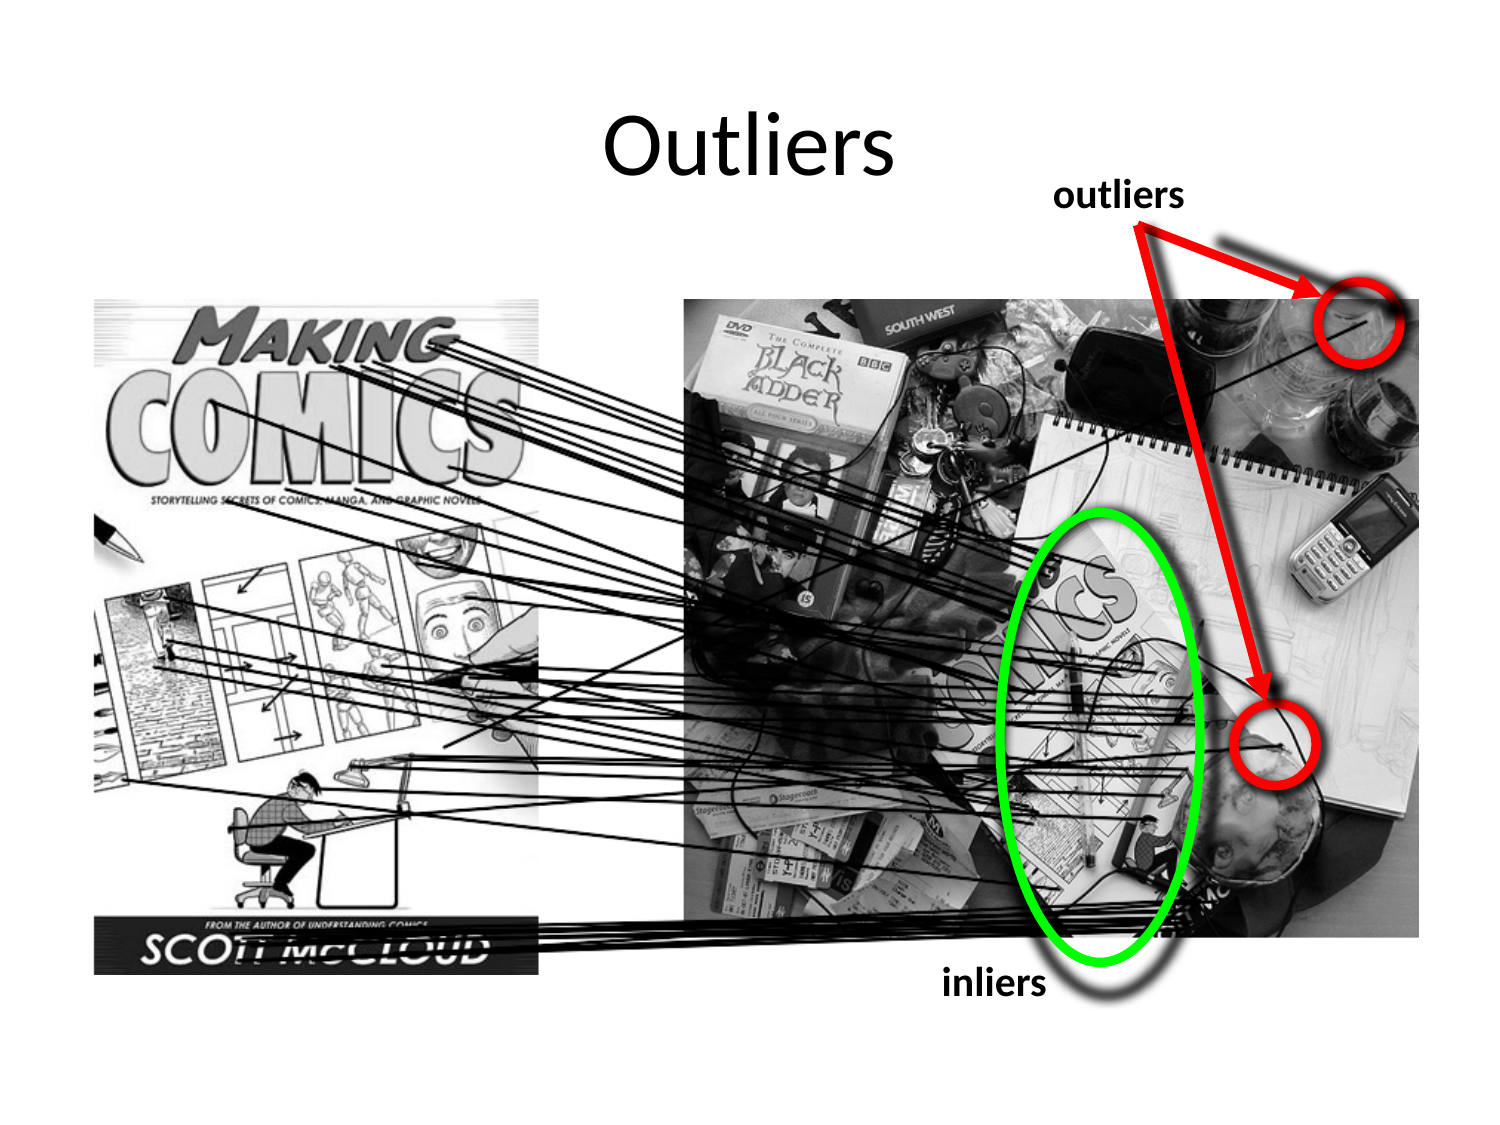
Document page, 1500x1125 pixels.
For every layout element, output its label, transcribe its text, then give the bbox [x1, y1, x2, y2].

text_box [1137, 224, 1323, 297]
text_box inliers [926, 984, 1062, 1012]
text_box [1356, 279, 1386, 290]
picture [0, 299, 1419, 976]
title Outliers [75, 45, 1425, 233]
text_box d [1324, 295, 1335, 299]
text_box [962, 399, 1441, 529]
text_box outliers [1038, 159, 1200, 225]
